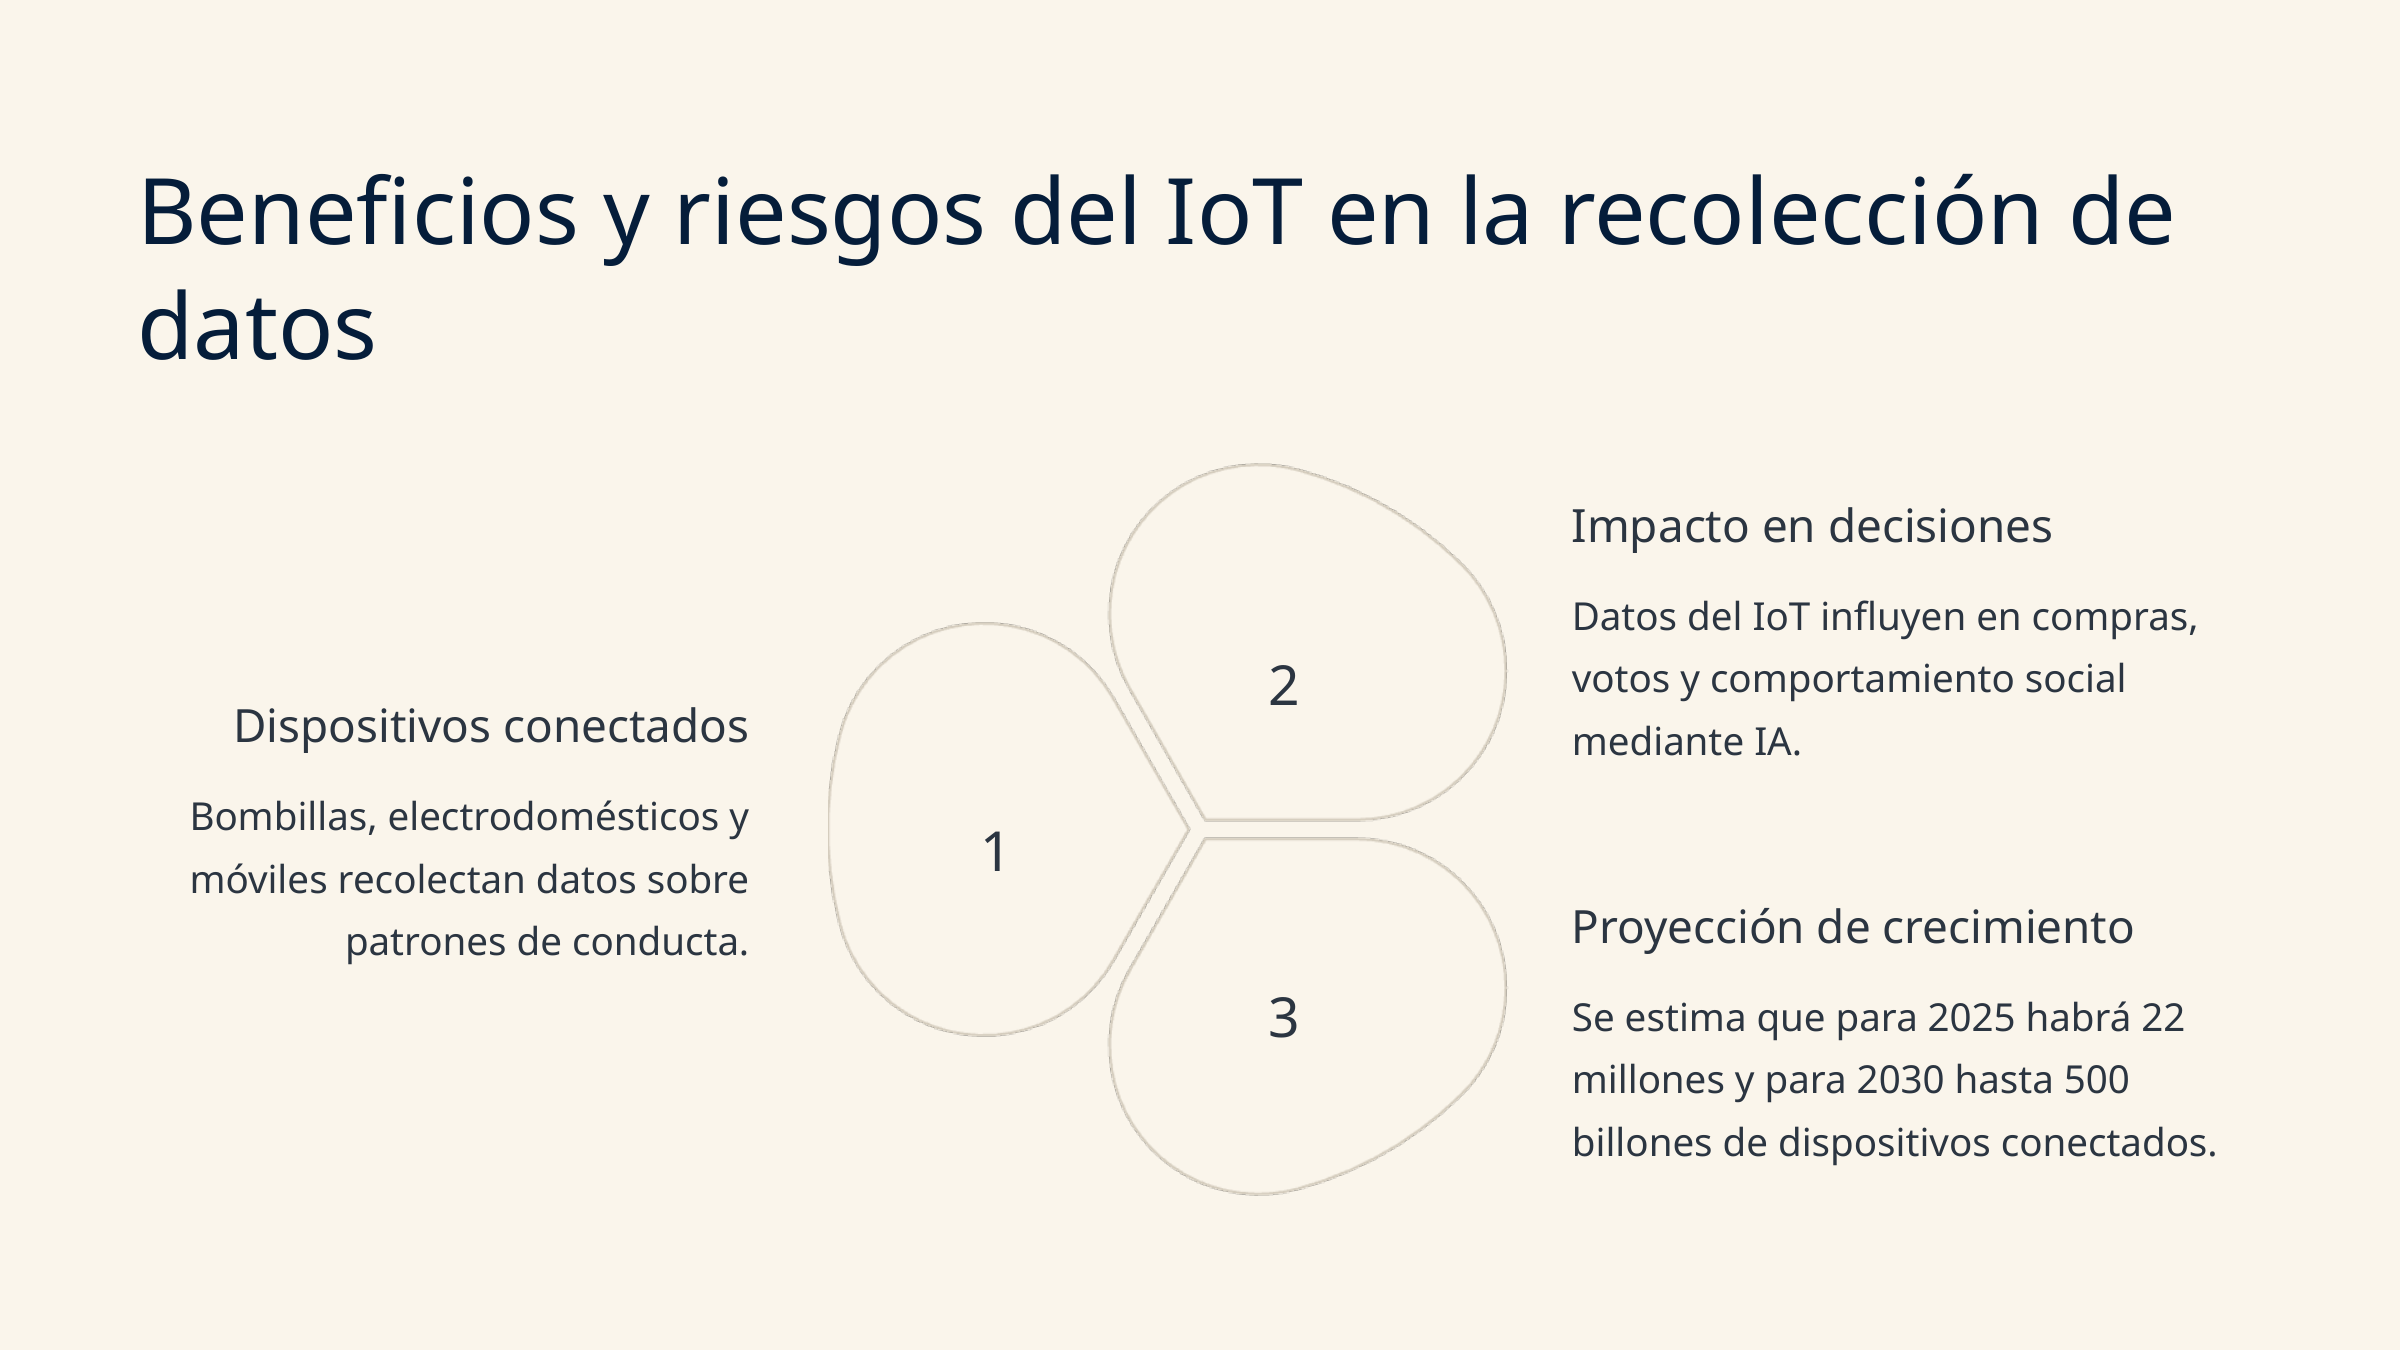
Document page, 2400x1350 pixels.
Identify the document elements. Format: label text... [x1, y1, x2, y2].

text_box Beneficios y riesgos del IoT en la recolección de datos [137, 148, 2263, 380]
text_box Dispositivos conectados [223, 694, 750, 753]
text_box Proyección de crecimiento [1572, 895, 2151, 954]
picture [828, 457, 1572, 1202]
text_box Datos del IoT influyen en compras, votos y comportamiento social mediante IA. [1572, 575, 2263, 764]
text_box Impacto en decisiones [1572, 494, 2061, 552]
text_box Bombillas, electrodomésticos y móviles recolectan datos sobre patrones de conducta. [137, 776, 750, 965]
text_box Se estima que para 2025 habrá 22 millones y para 2030 hasta 500 billones de dispositivos conectados. [1572, 976, 2263, 1166]
